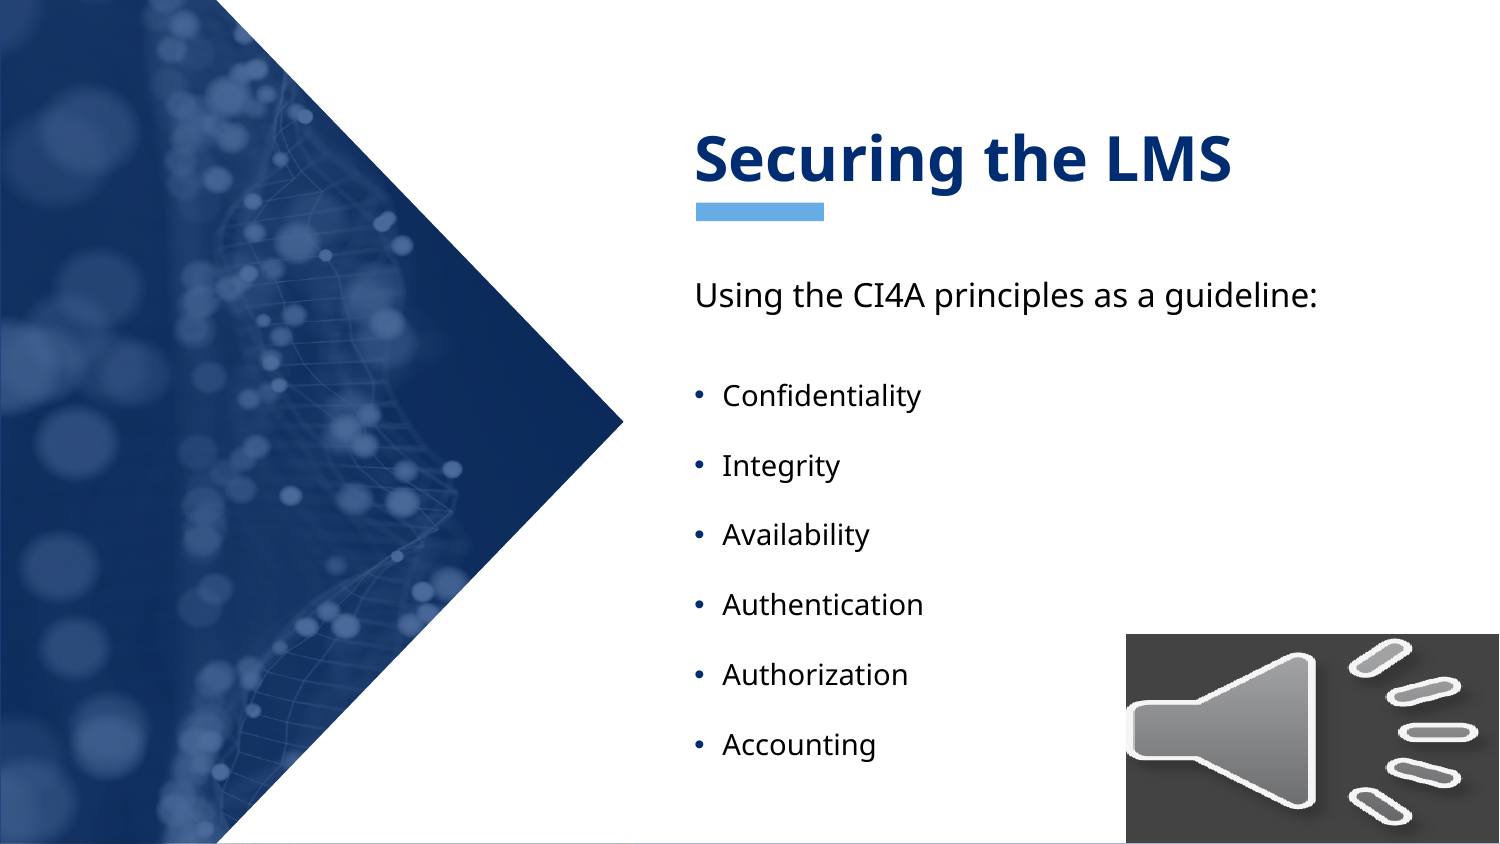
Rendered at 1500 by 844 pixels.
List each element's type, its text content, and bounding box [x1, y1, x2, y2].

list Using the CI4A principles as a guideline: Confidentiality Integrity Availability Authentication Authorization Accounting [679, 267, 1448, 797]
title Securing the LMS [679, 60, 1448, 203]
picture [1124, 632, 1500, 844]
